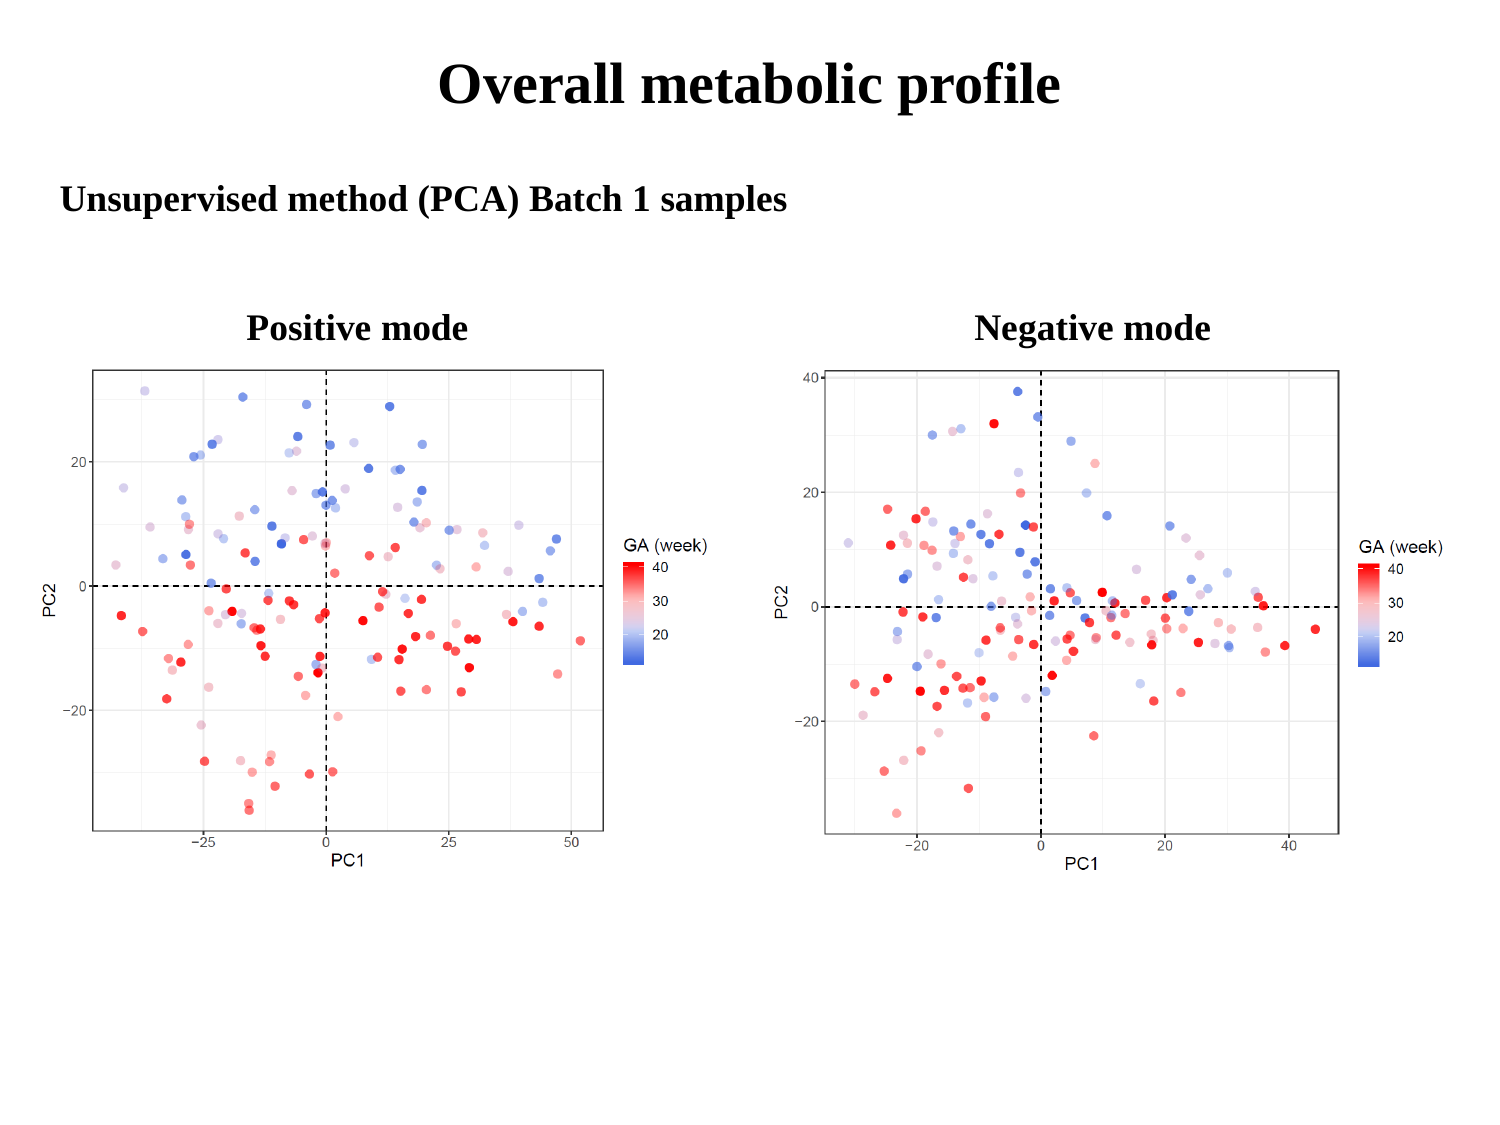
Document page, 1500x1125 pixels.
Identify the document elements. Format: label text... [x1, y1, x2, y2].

text_box Positive mode [231, 295, 484, 356]
picture [38, 366, 713, 874]
picture [770, 366, 1451, 874]
text_box Negative mode [959, 295, 1226, 356]
text_box Overall metabolic profile [0, 37, 1500, 123]
text_box Unsupervised method (PCA) Batch 1 samples [44, 166, 803, 227]
